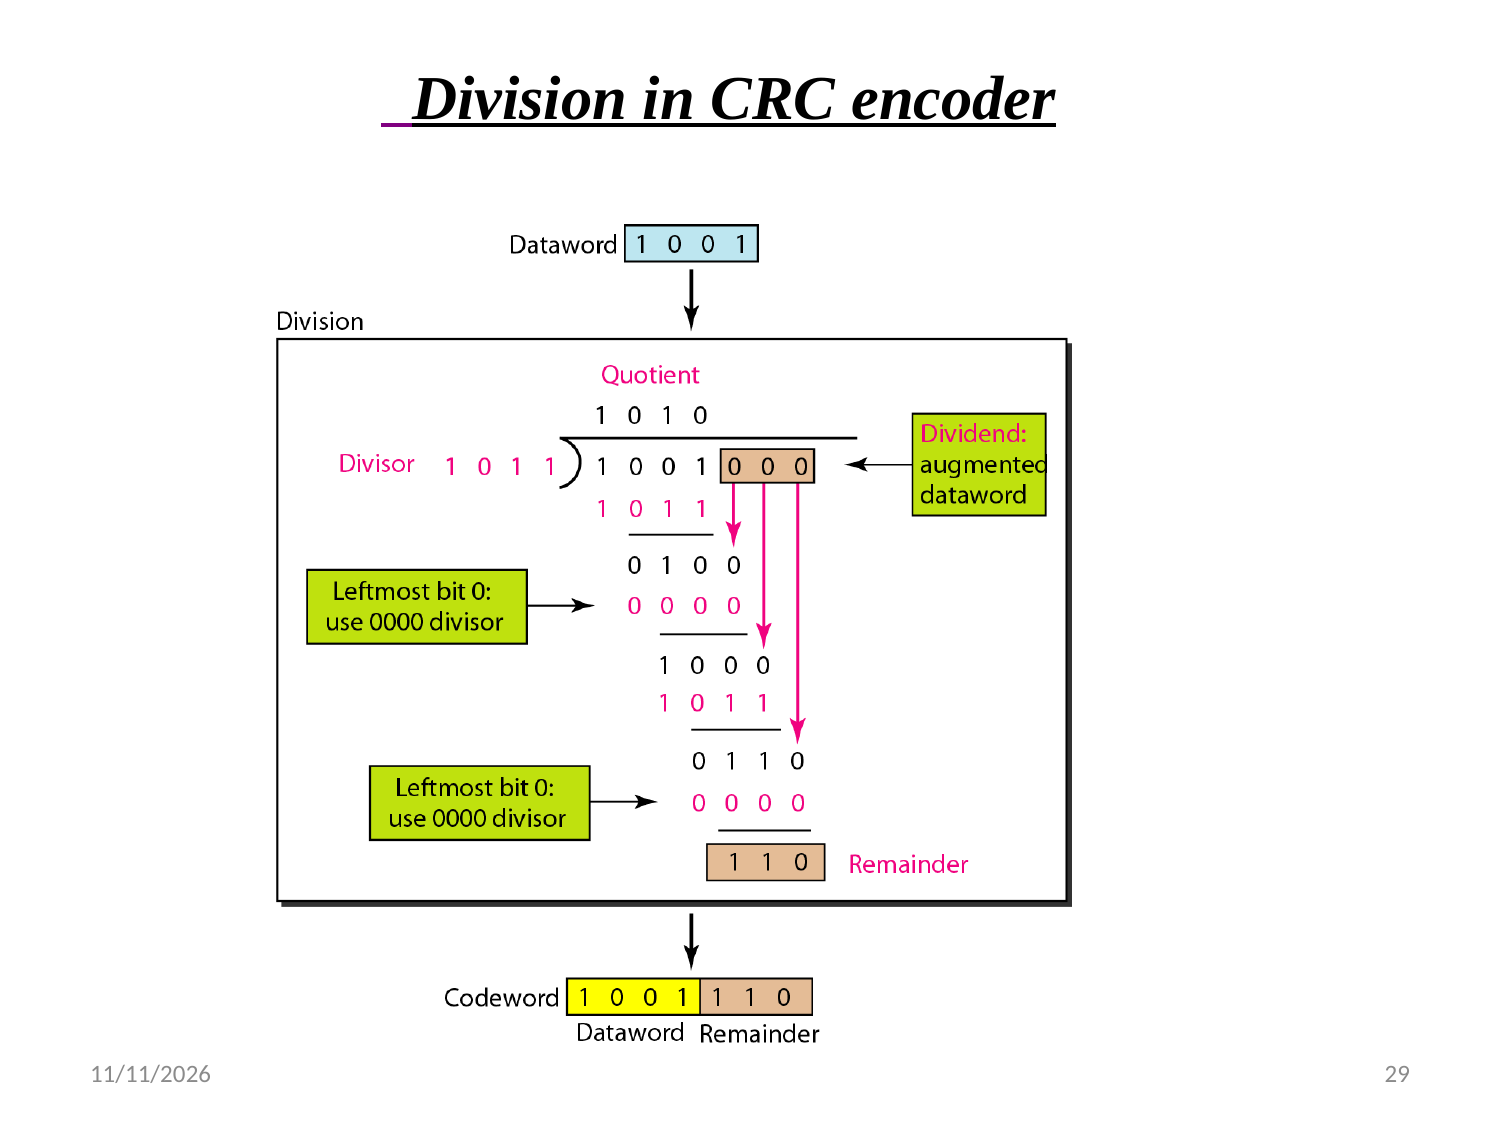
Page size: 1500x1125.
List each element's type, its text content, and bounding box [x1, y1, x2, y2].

slide_number 29 [1074, 1042, 1425, 1103]
picture [274, 224, 1072, 1049]
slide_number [75, 1042, 425, 1103]
text_box Division in CRC encoder [49, 50, 1388, 140]
